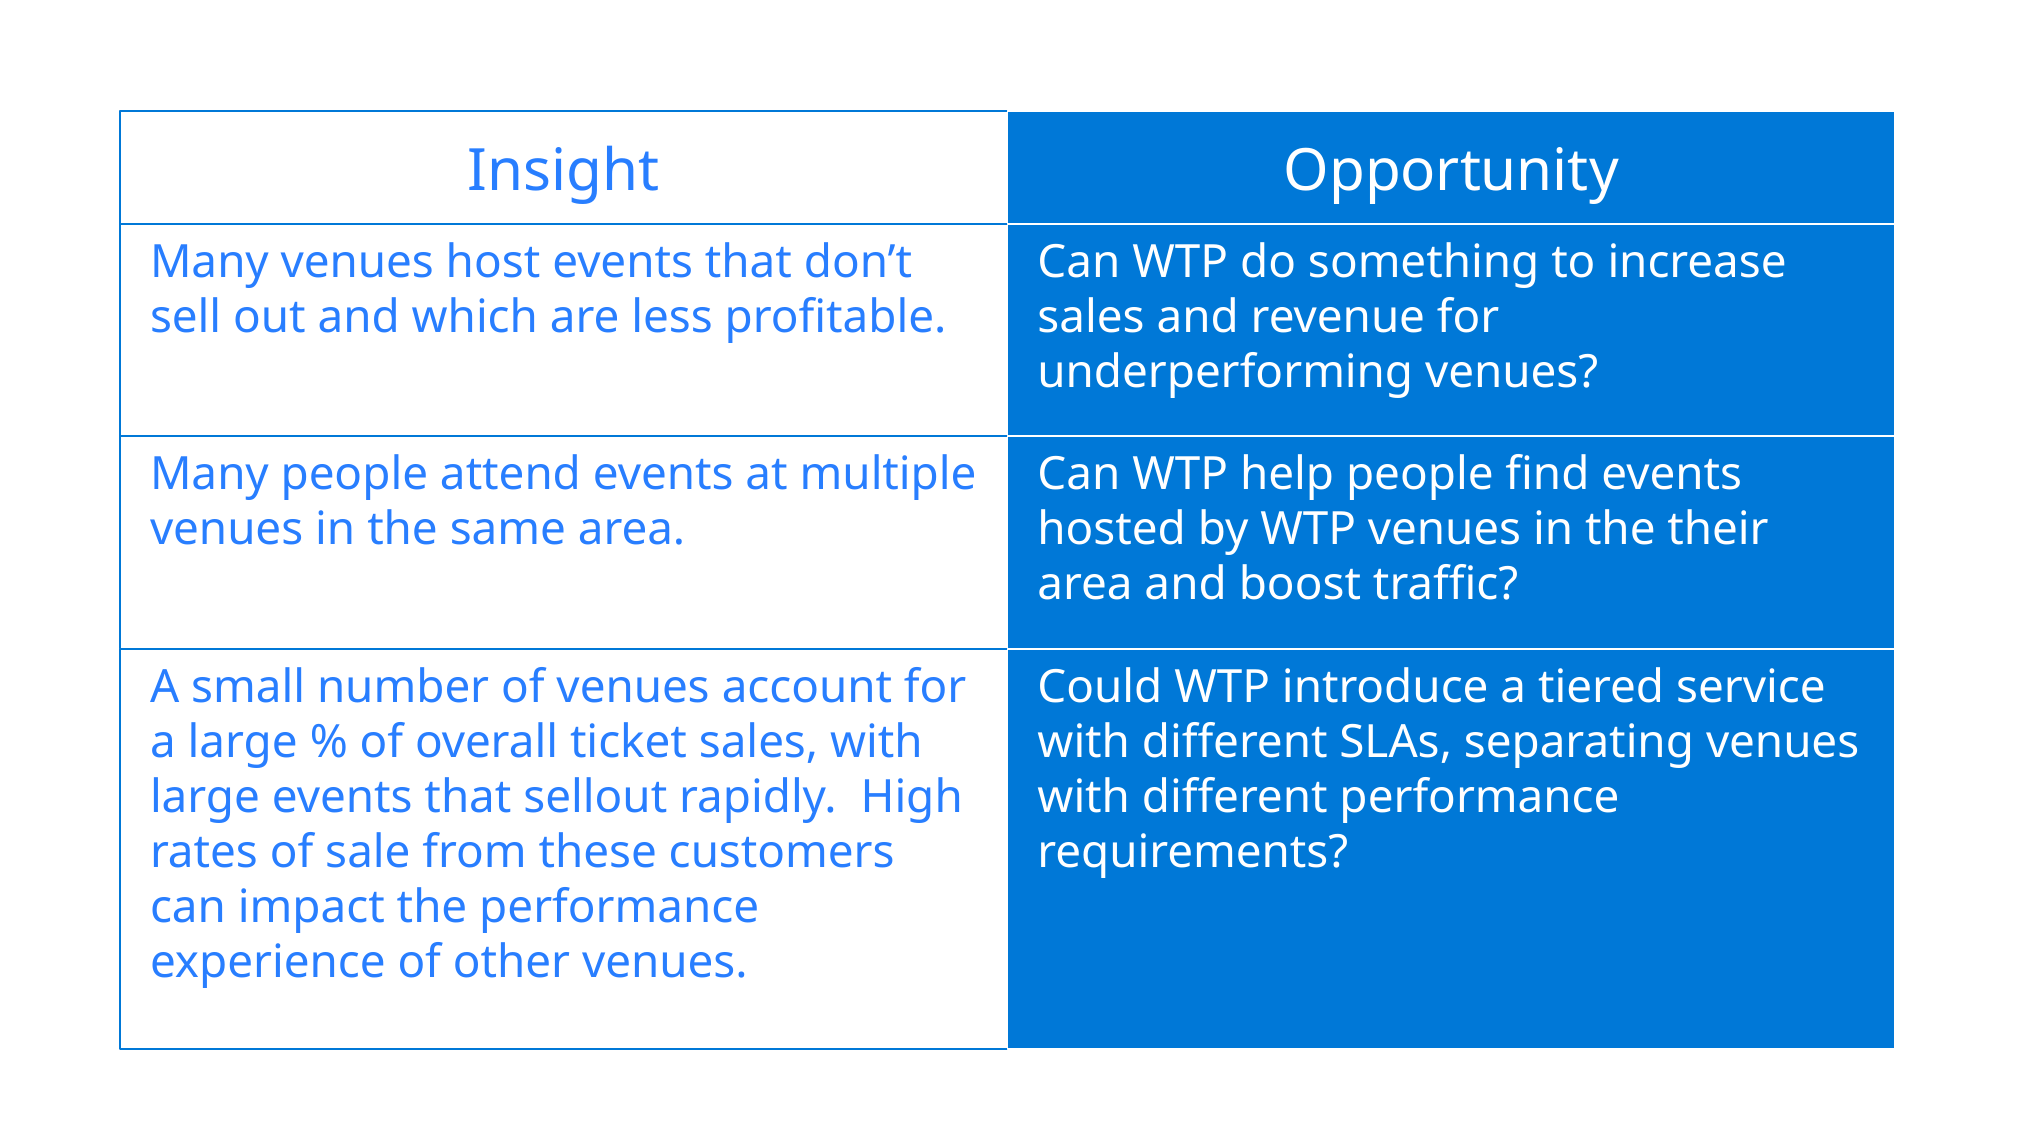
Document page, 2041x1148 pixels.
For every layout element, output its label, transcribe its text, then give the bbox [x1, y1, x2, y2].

text_box Insight [119, 110, 1007, 225]
text_box Can WTP do something to increase sales and revenue for underperforming venues? [1007, 225, 1896, 435]
text_box A small number of venues account for a large % of overall ticket sales, with large events that sellout rapidly. High rates of sale from these customers can impact the performance experience of other venues. [119, 648, 1007, 1050]
text_box Opportunity [1007, 110, 1896, 225]
text_box Could WTP introduce a tiered service with different SLAs, separating venues with different performance requirements? [1007, 648, 1896, 1050]
text_box Can WTP help people find events hosted by WTP venues in the their area and boost traffic? [1007, 435, 1896, 648]
text_box Many venues host events that don’t sell out and which are less profitable. [119, 225, 1007, 435]
text_box Many people attend events at multiple venues in the same area. [119, 435, 1007, 648]
